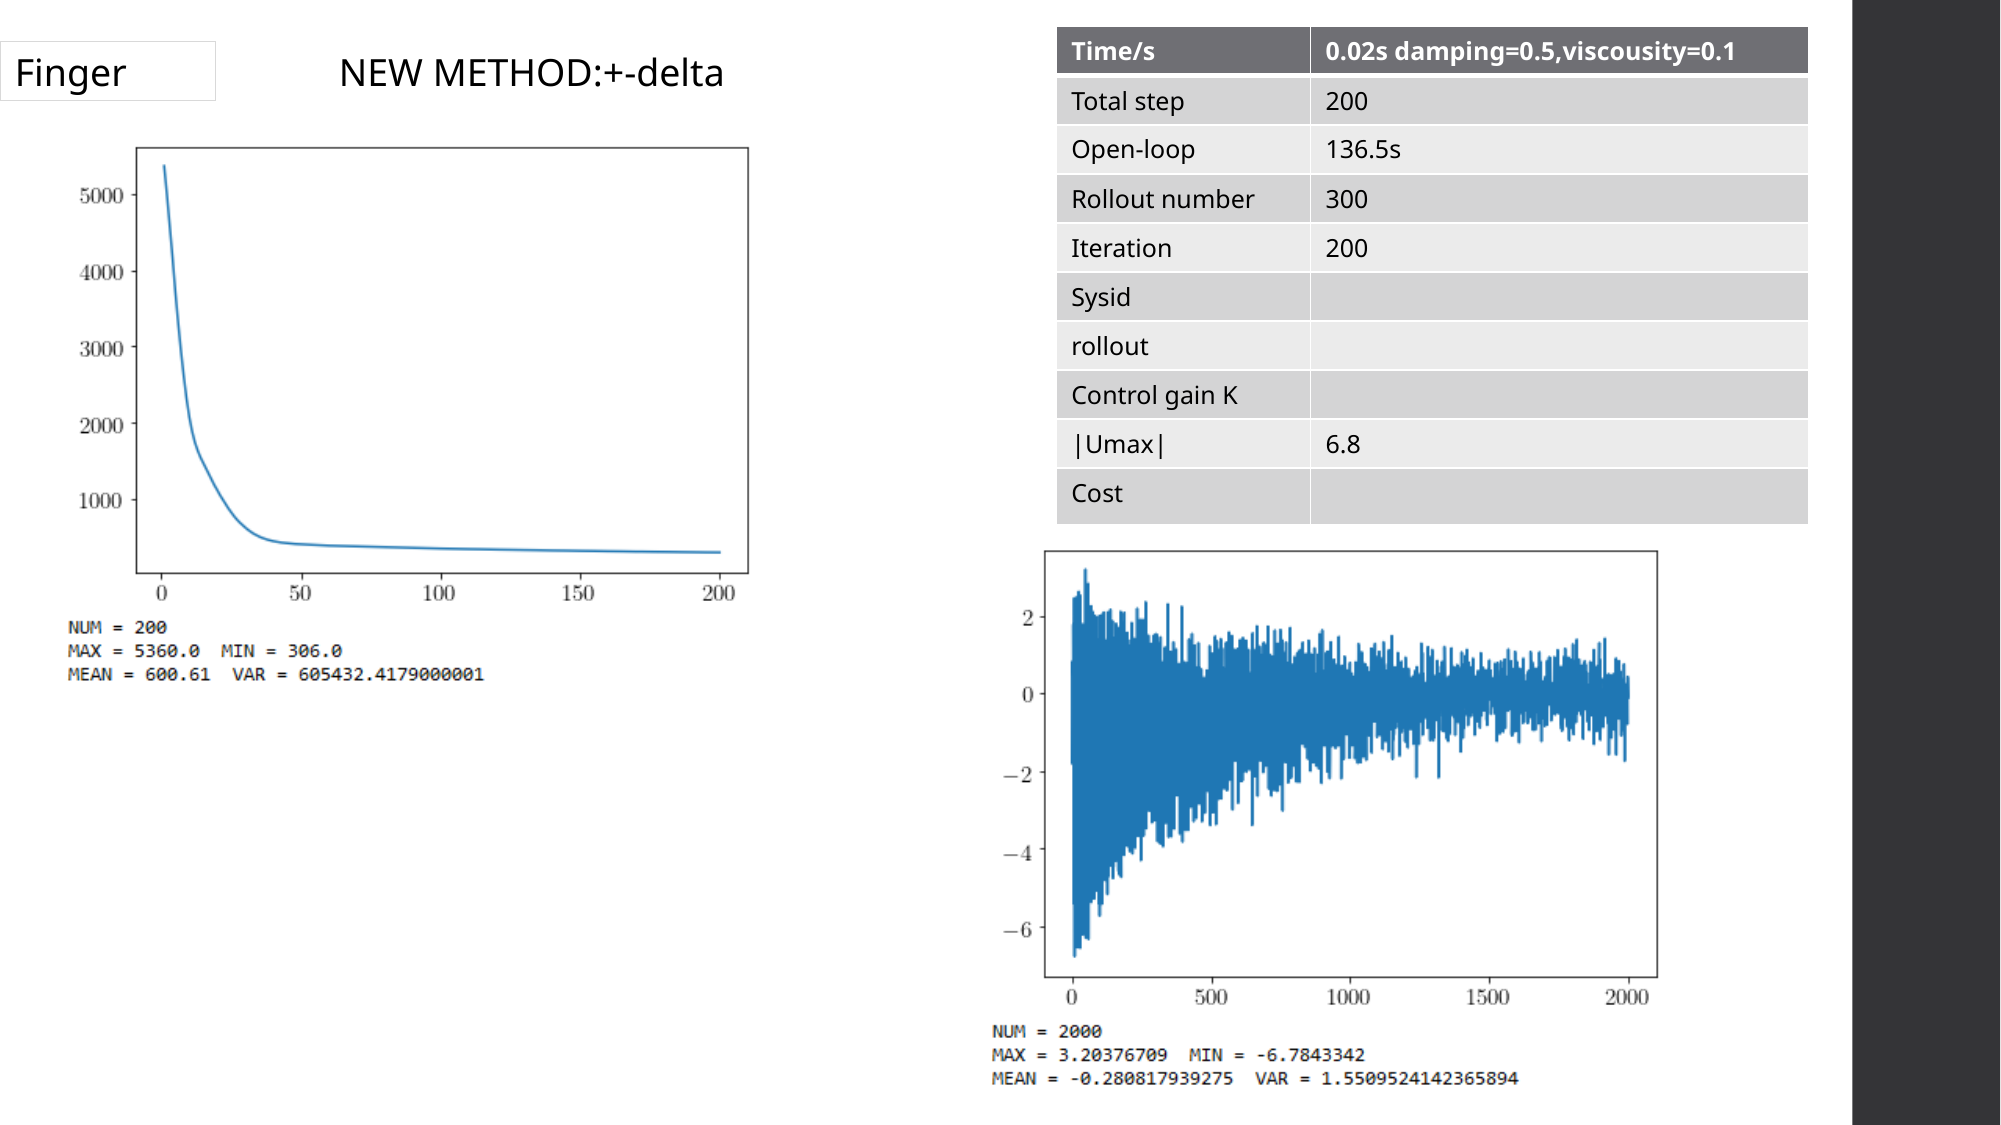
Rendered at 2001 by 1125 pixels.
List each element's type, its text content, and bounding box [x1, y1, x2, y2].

text_box Finger [0, 41, 216, 101]
table_header Time/s [1057, 27, 1310, 73]
picture [988, 535, 1663, 1099]
text_box NEW METHOD:+-delta [324, 41, 777, 101]
table_cell [1311, 273, 1808, 320]
table_cell 300 [1311, 175, 1808, 222]
table_cell [1311, 322, 1808, 369]
table_cell rollout [1057, 322, 1310, 369]
picture [63, 138, 757, 687]
table_cell Total step [1057, 78, 1310, 124]
table_cell Cost [1057, 469, 1310, 524]
table_cell Control gain K [1057, 371, 1310, 418]
table_cell Iteration [1057, 224, 1310, 271]
table_cell |Umax| [1057, 420, 1310, 467]
table_cell Sysid [1057, 273, 1310, 320]
table_cell 136.5s [1311, 126, 1808, 173]
table_cell [1311, 469, 1808, 524]
table_header 0.02s damping=0.5,viscousity=0.1 [1311, 27, 1808, 73]
table_cell 200 [1311, 78, 1808, 124]
table_cell Rollout number [1057, 175, 1310, 222]
table_cell 6.8 [1311, 420, 1808, 467]
table_cell [1311, 371, 1808, 418]
table_cell 200 [1311, 224, 1808, 271]
table_cell Open-loop [1057, 126, 1310, 173]
